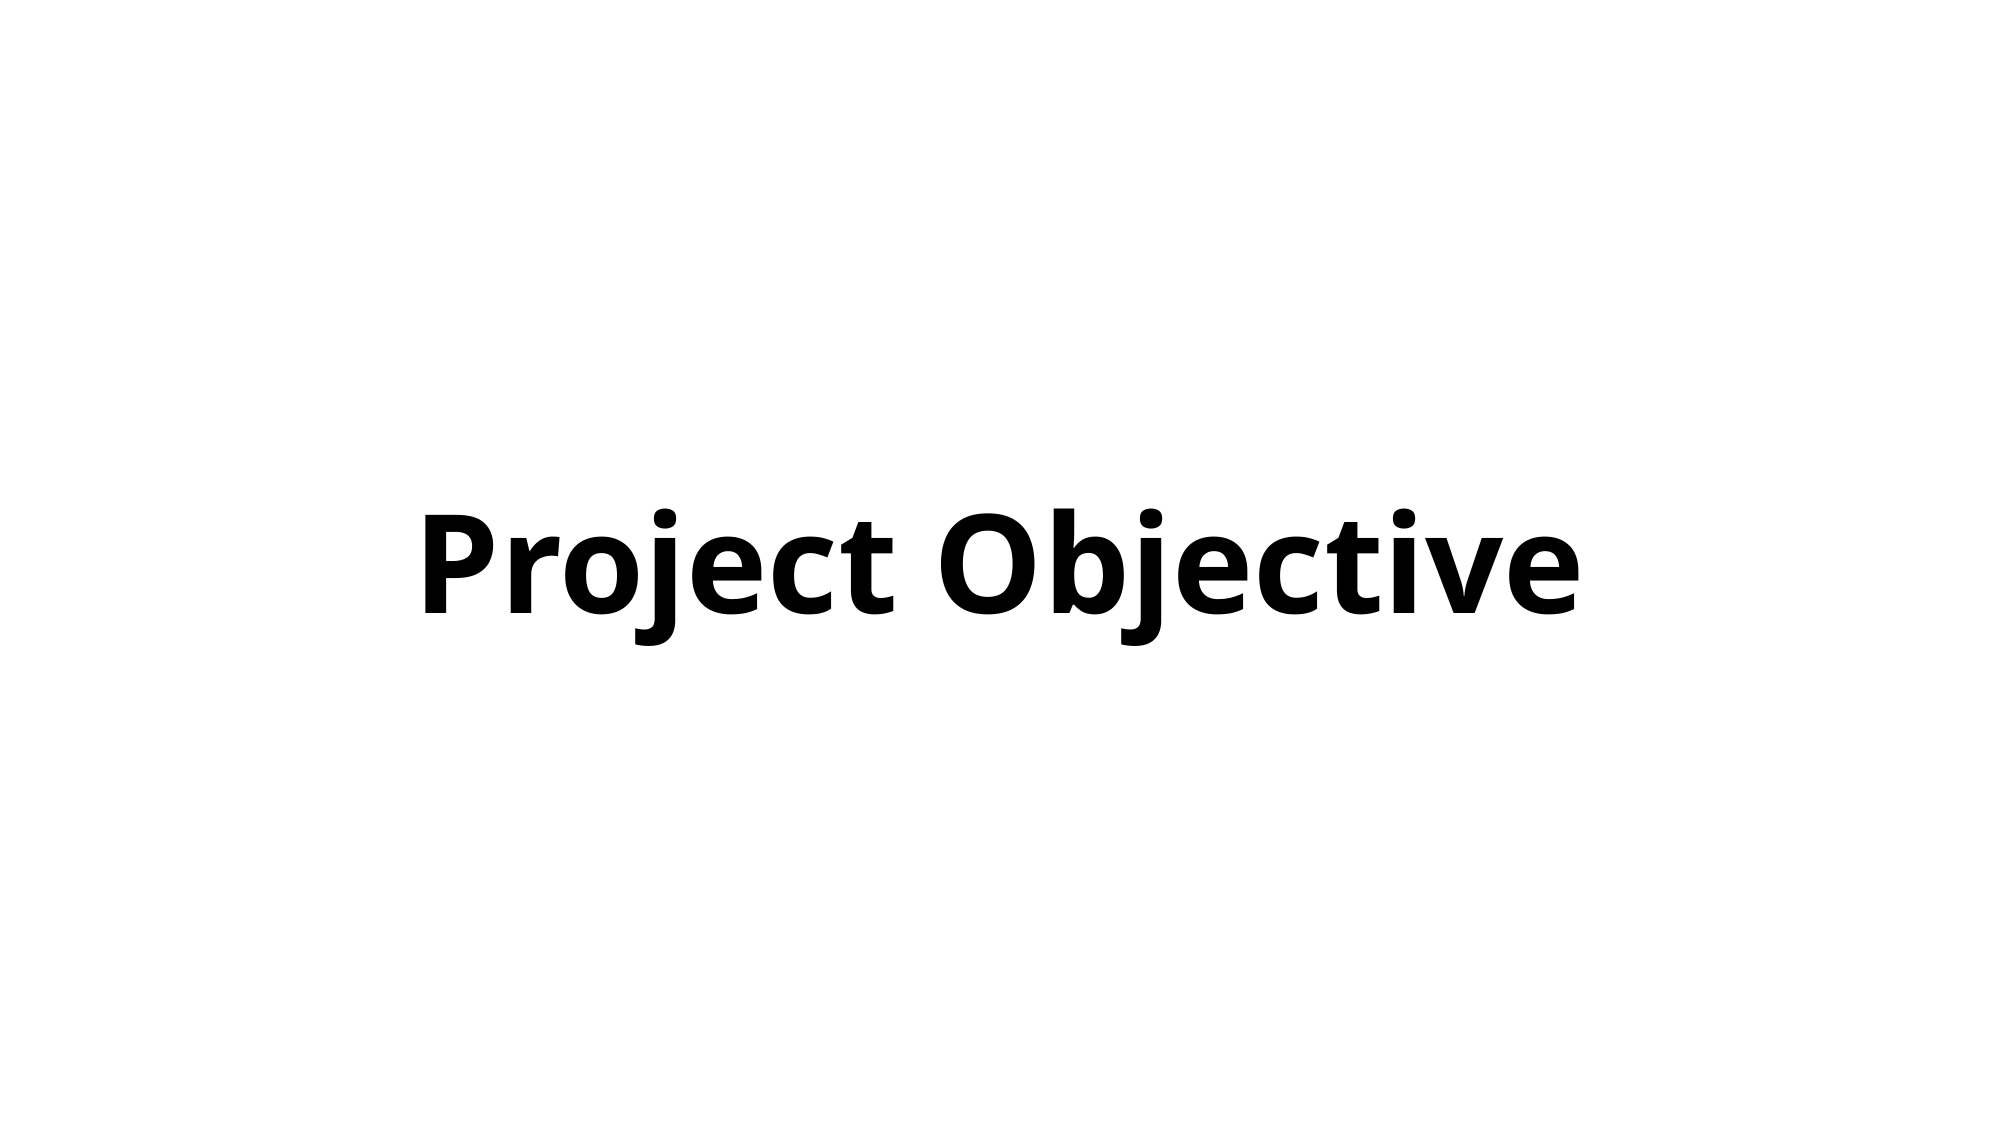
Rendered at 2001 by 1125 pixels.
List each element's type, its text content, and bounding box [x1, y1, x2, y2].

title Project Objective [917, 398, 1020, 740]
picture [0, 0, 2000, 1125]
